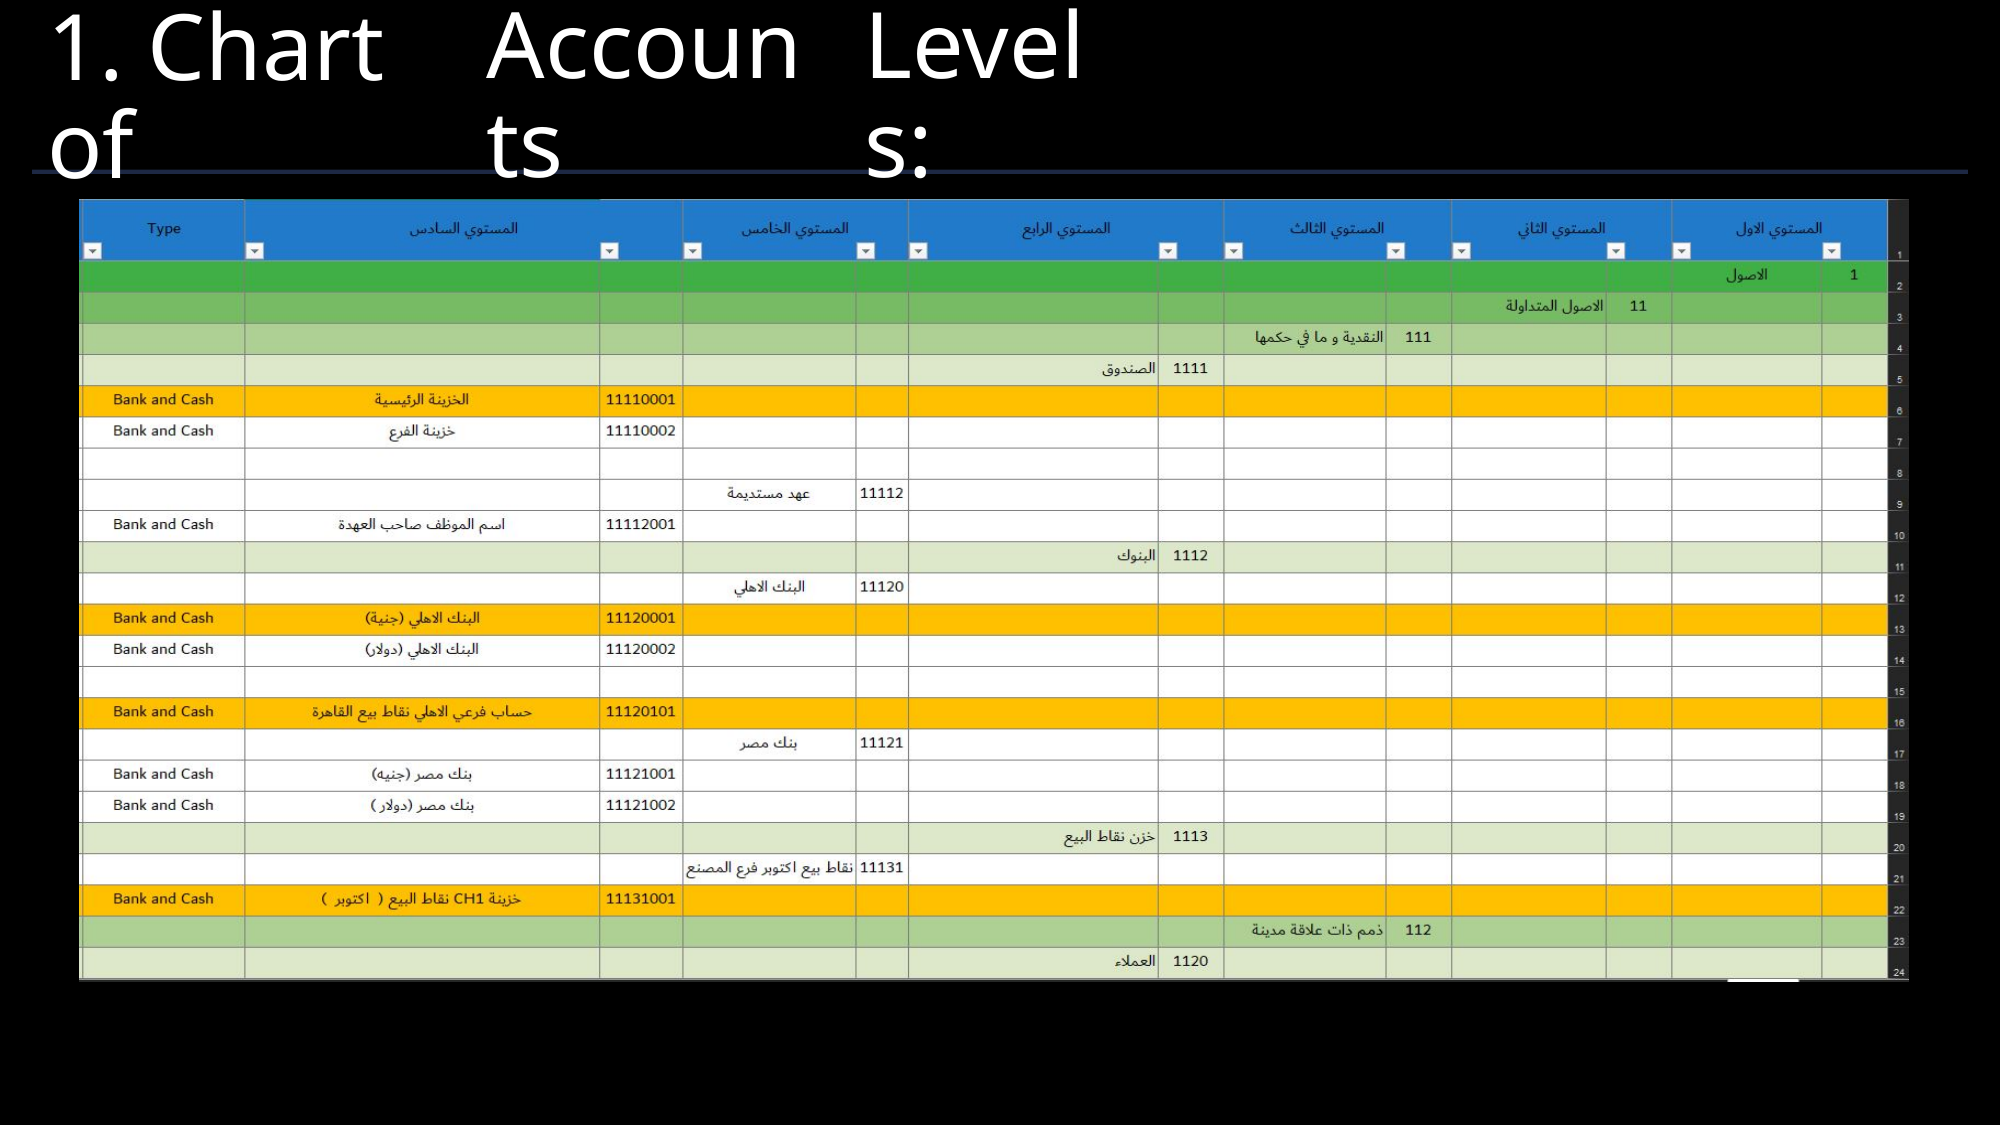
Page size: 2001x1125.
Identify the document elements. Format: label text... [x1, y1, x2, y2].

picture [78, 199, 1909, 982]
text_box Levels: [849, 40, 1134, 157]
text_box 1. Chart of [32, 41, 472, 158]
text_box Accounts [471, 40, 849, 157]
